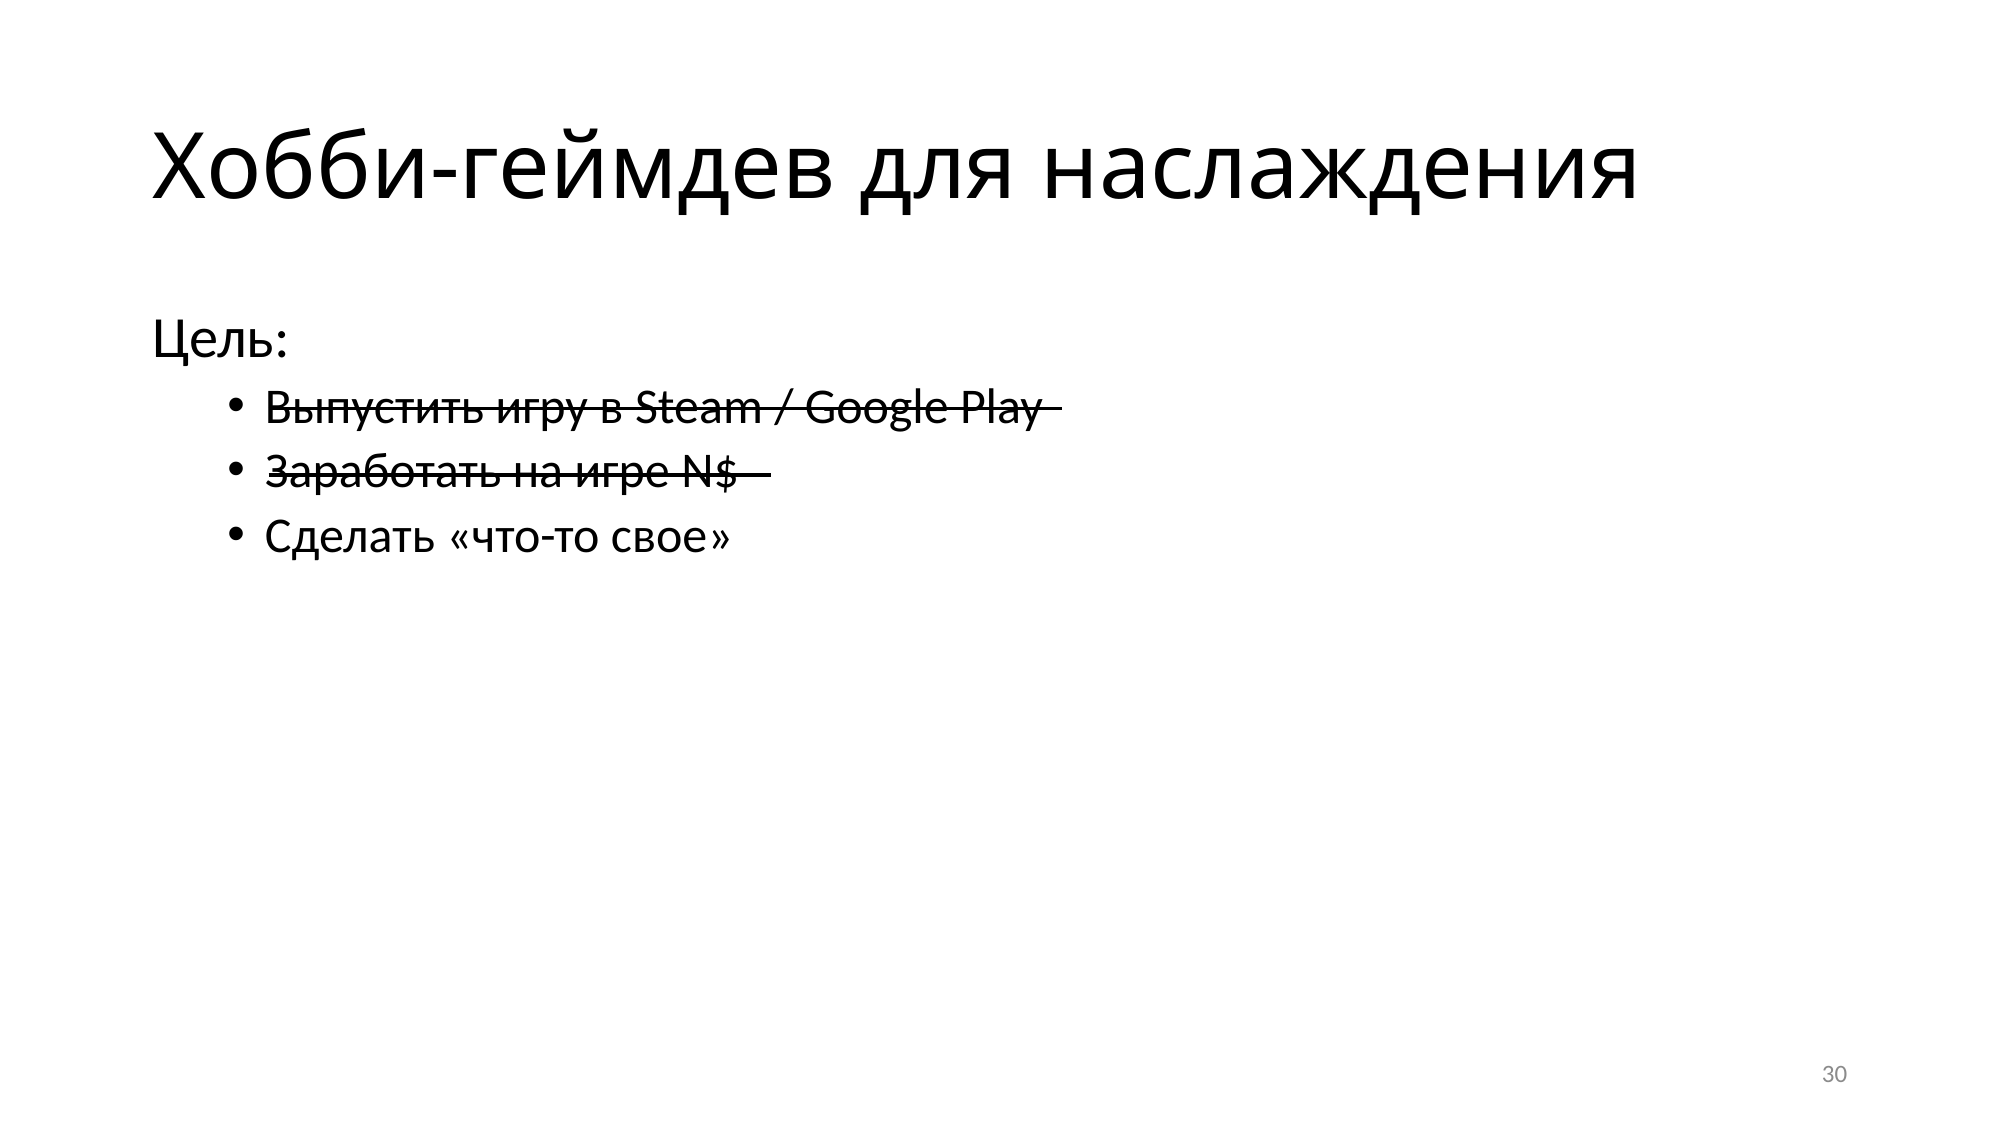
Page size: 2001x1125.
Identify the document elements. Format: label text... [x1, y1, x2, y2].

title Хобби-геймдев для наслаждения [137, 59, 1863, 278]
slide_number 30 [1412, 1042, 1863, 1103]
list Цель: Выпустить игру в Steam / Google Play Заработать на игре N$ Сделать «что-то свое» [137, 299, 1863, 1014]
